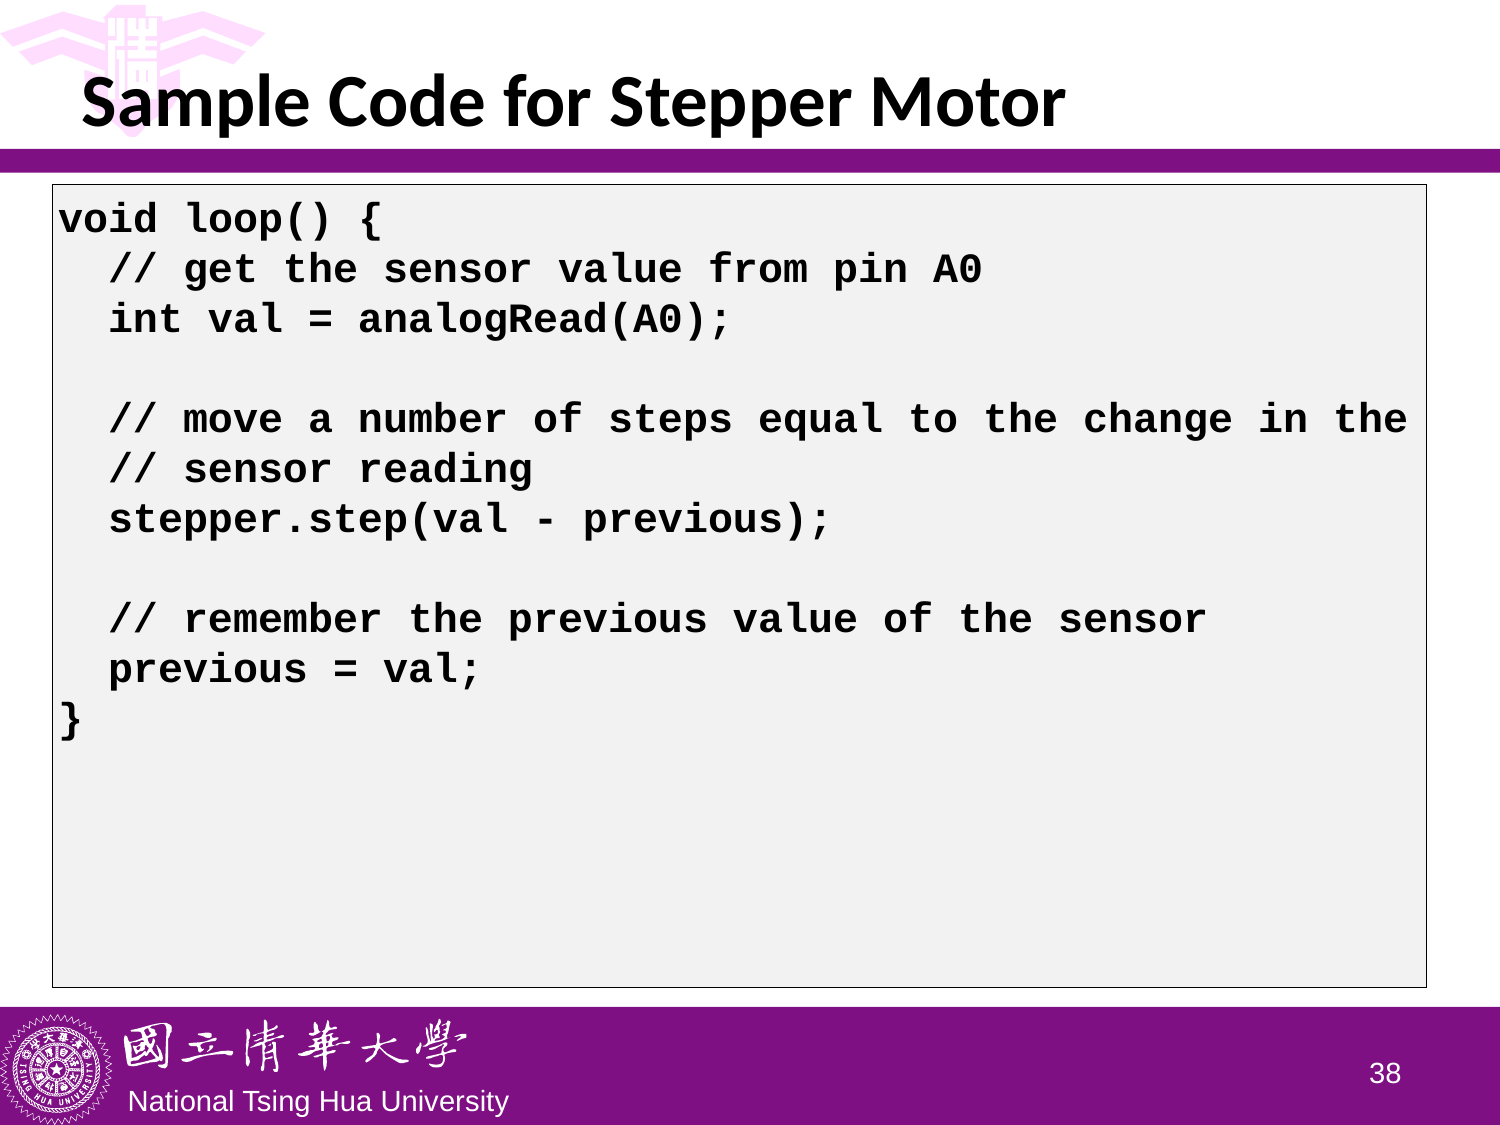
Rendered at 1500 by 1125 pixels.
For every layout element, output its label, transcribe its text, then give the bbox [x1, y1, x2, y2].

title Sample Code for Stepper Motor [66, 37, 1436, 149]
slide_number 37 [1104, 1021, 1417, 1097]
text_box void loop() { // get the sensor value from pin A0 int val = analogRead(A0); // move a number of steps equal to the change in the // sensor reading stepper.step(val - previous); // remember the previous value of the sensor previous = val; } [52, 184, 1427, 988]
